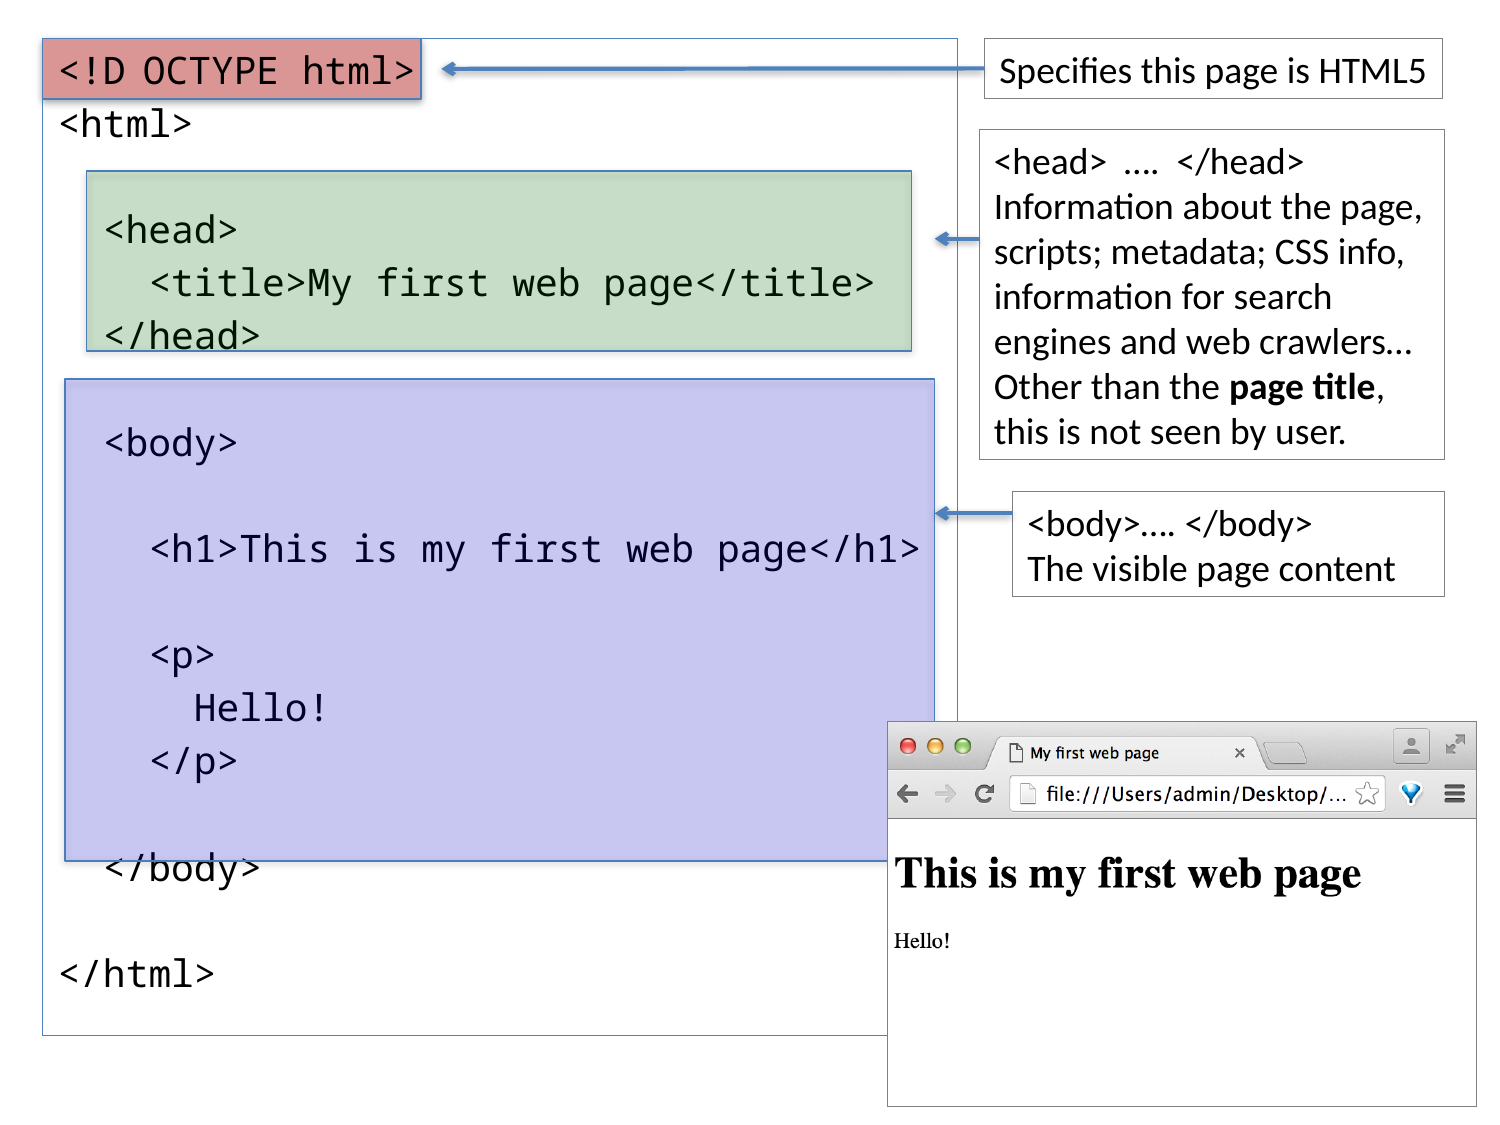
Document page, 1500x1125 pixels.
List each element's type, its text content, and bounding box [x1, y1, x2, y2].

text_box [64, 378, 935, 862]
text_box [86, 170, 912, 352]
picture [886, 721, 1477, 1107]
list <!D OCTYPE html> <html> <head> <title>My first web page</title> </head> <body> <h1>This is my first web page</h1> <p> Hello! </p> </body> </html> [42, 38, 958, 1036]
text_box Specifies this page is HTML5 [984, 38, 1443, 99]
text_box <head> …. </head> Information about the page, scripts; metadata; CSS info, information for search engines and web crawlers… Other than the page title, this is not seen by user. [979, 129, 1445, 460]
text_box <body>…. </body> The visible page content [1012, 491, 1445, 597]
